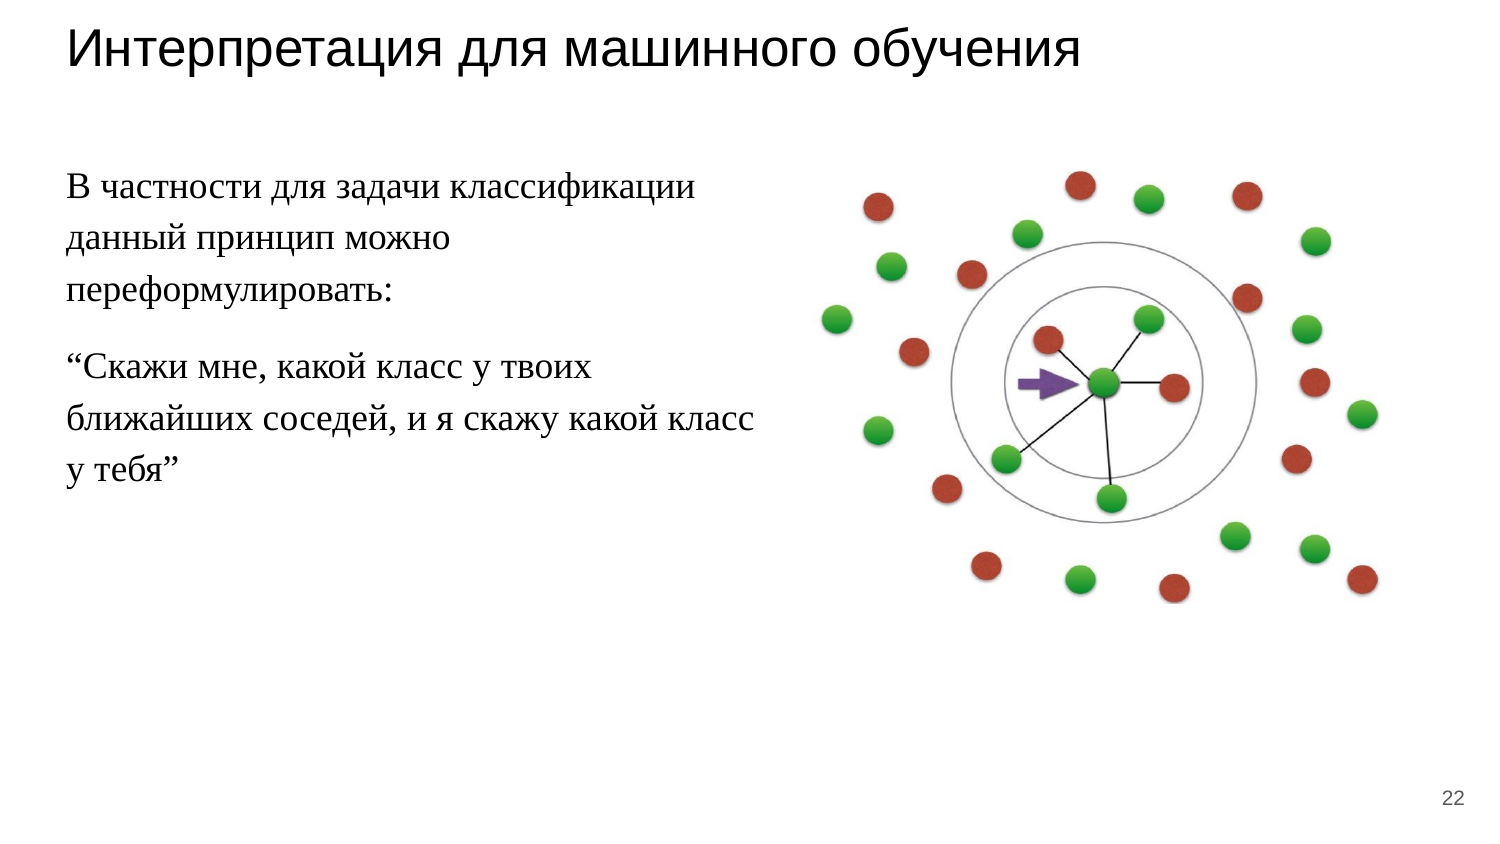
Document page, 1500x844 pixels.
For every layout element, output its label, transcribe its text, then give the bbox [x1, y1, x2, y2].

list В частности для задачи классификации данный принцип можно переформулировать: “Скажи мне, какой класс у твоих ближайших соседей, и я скажу какой класс у тебя” [51, 139, 783, 700]
title Интерпретация для машинного обучения [51, 0, 1449, 92]
slide_number ‹#› [1389, 764, 1480, 830]
picture [767, 168, 1437, 604]
